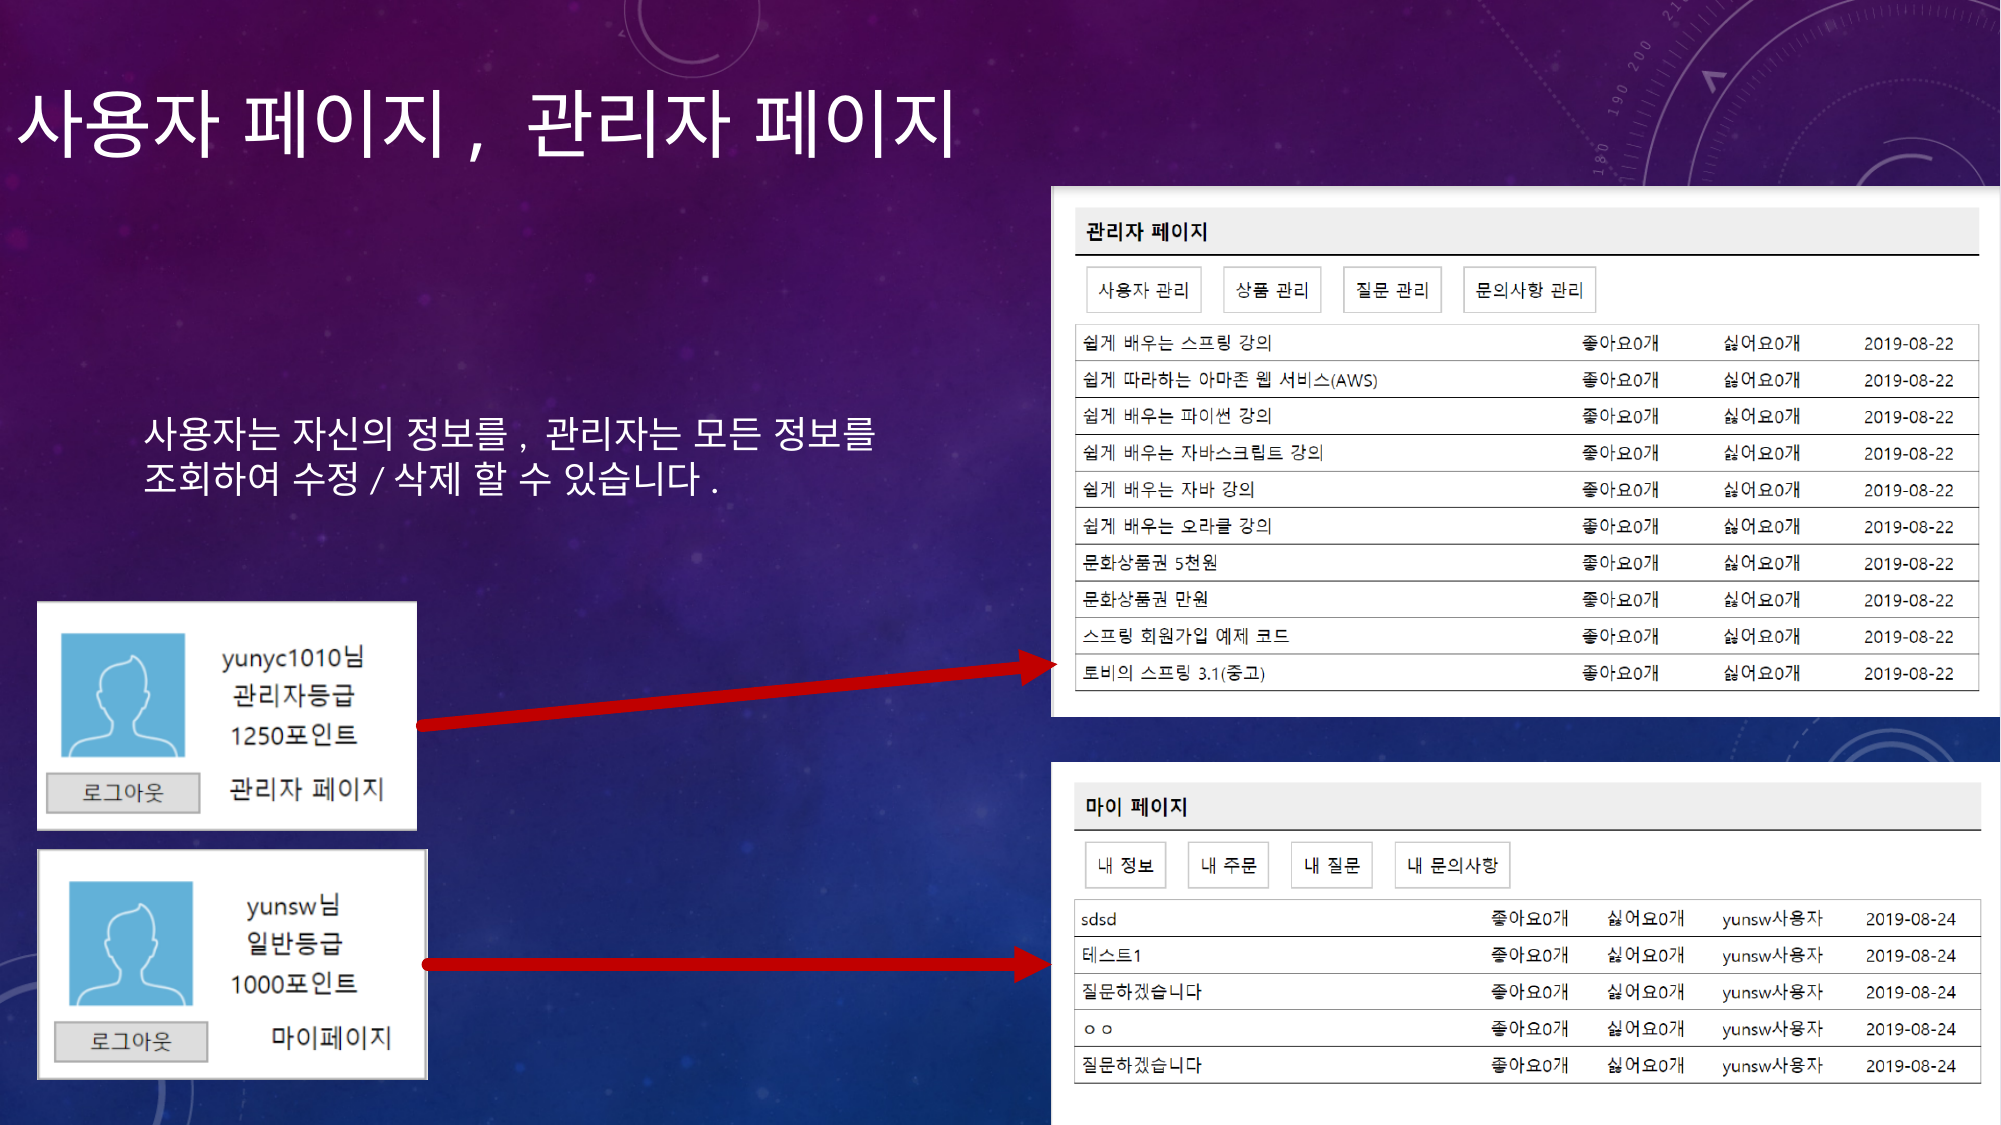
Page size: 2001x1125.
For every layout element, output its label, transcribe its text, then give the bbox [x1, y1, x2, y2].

title 사용자 페이지, 관리자 페이지 [0, 0, 1662, 245]
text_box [421, 663, 1058, 726]
text_box 사용자는 자신의 정보를, 관리자는 모든 정보를 조회하여 수정/삭제 할 수 있습니다. [128, 403, 898, 509]
picture [0, 0, 2001, 1125]
